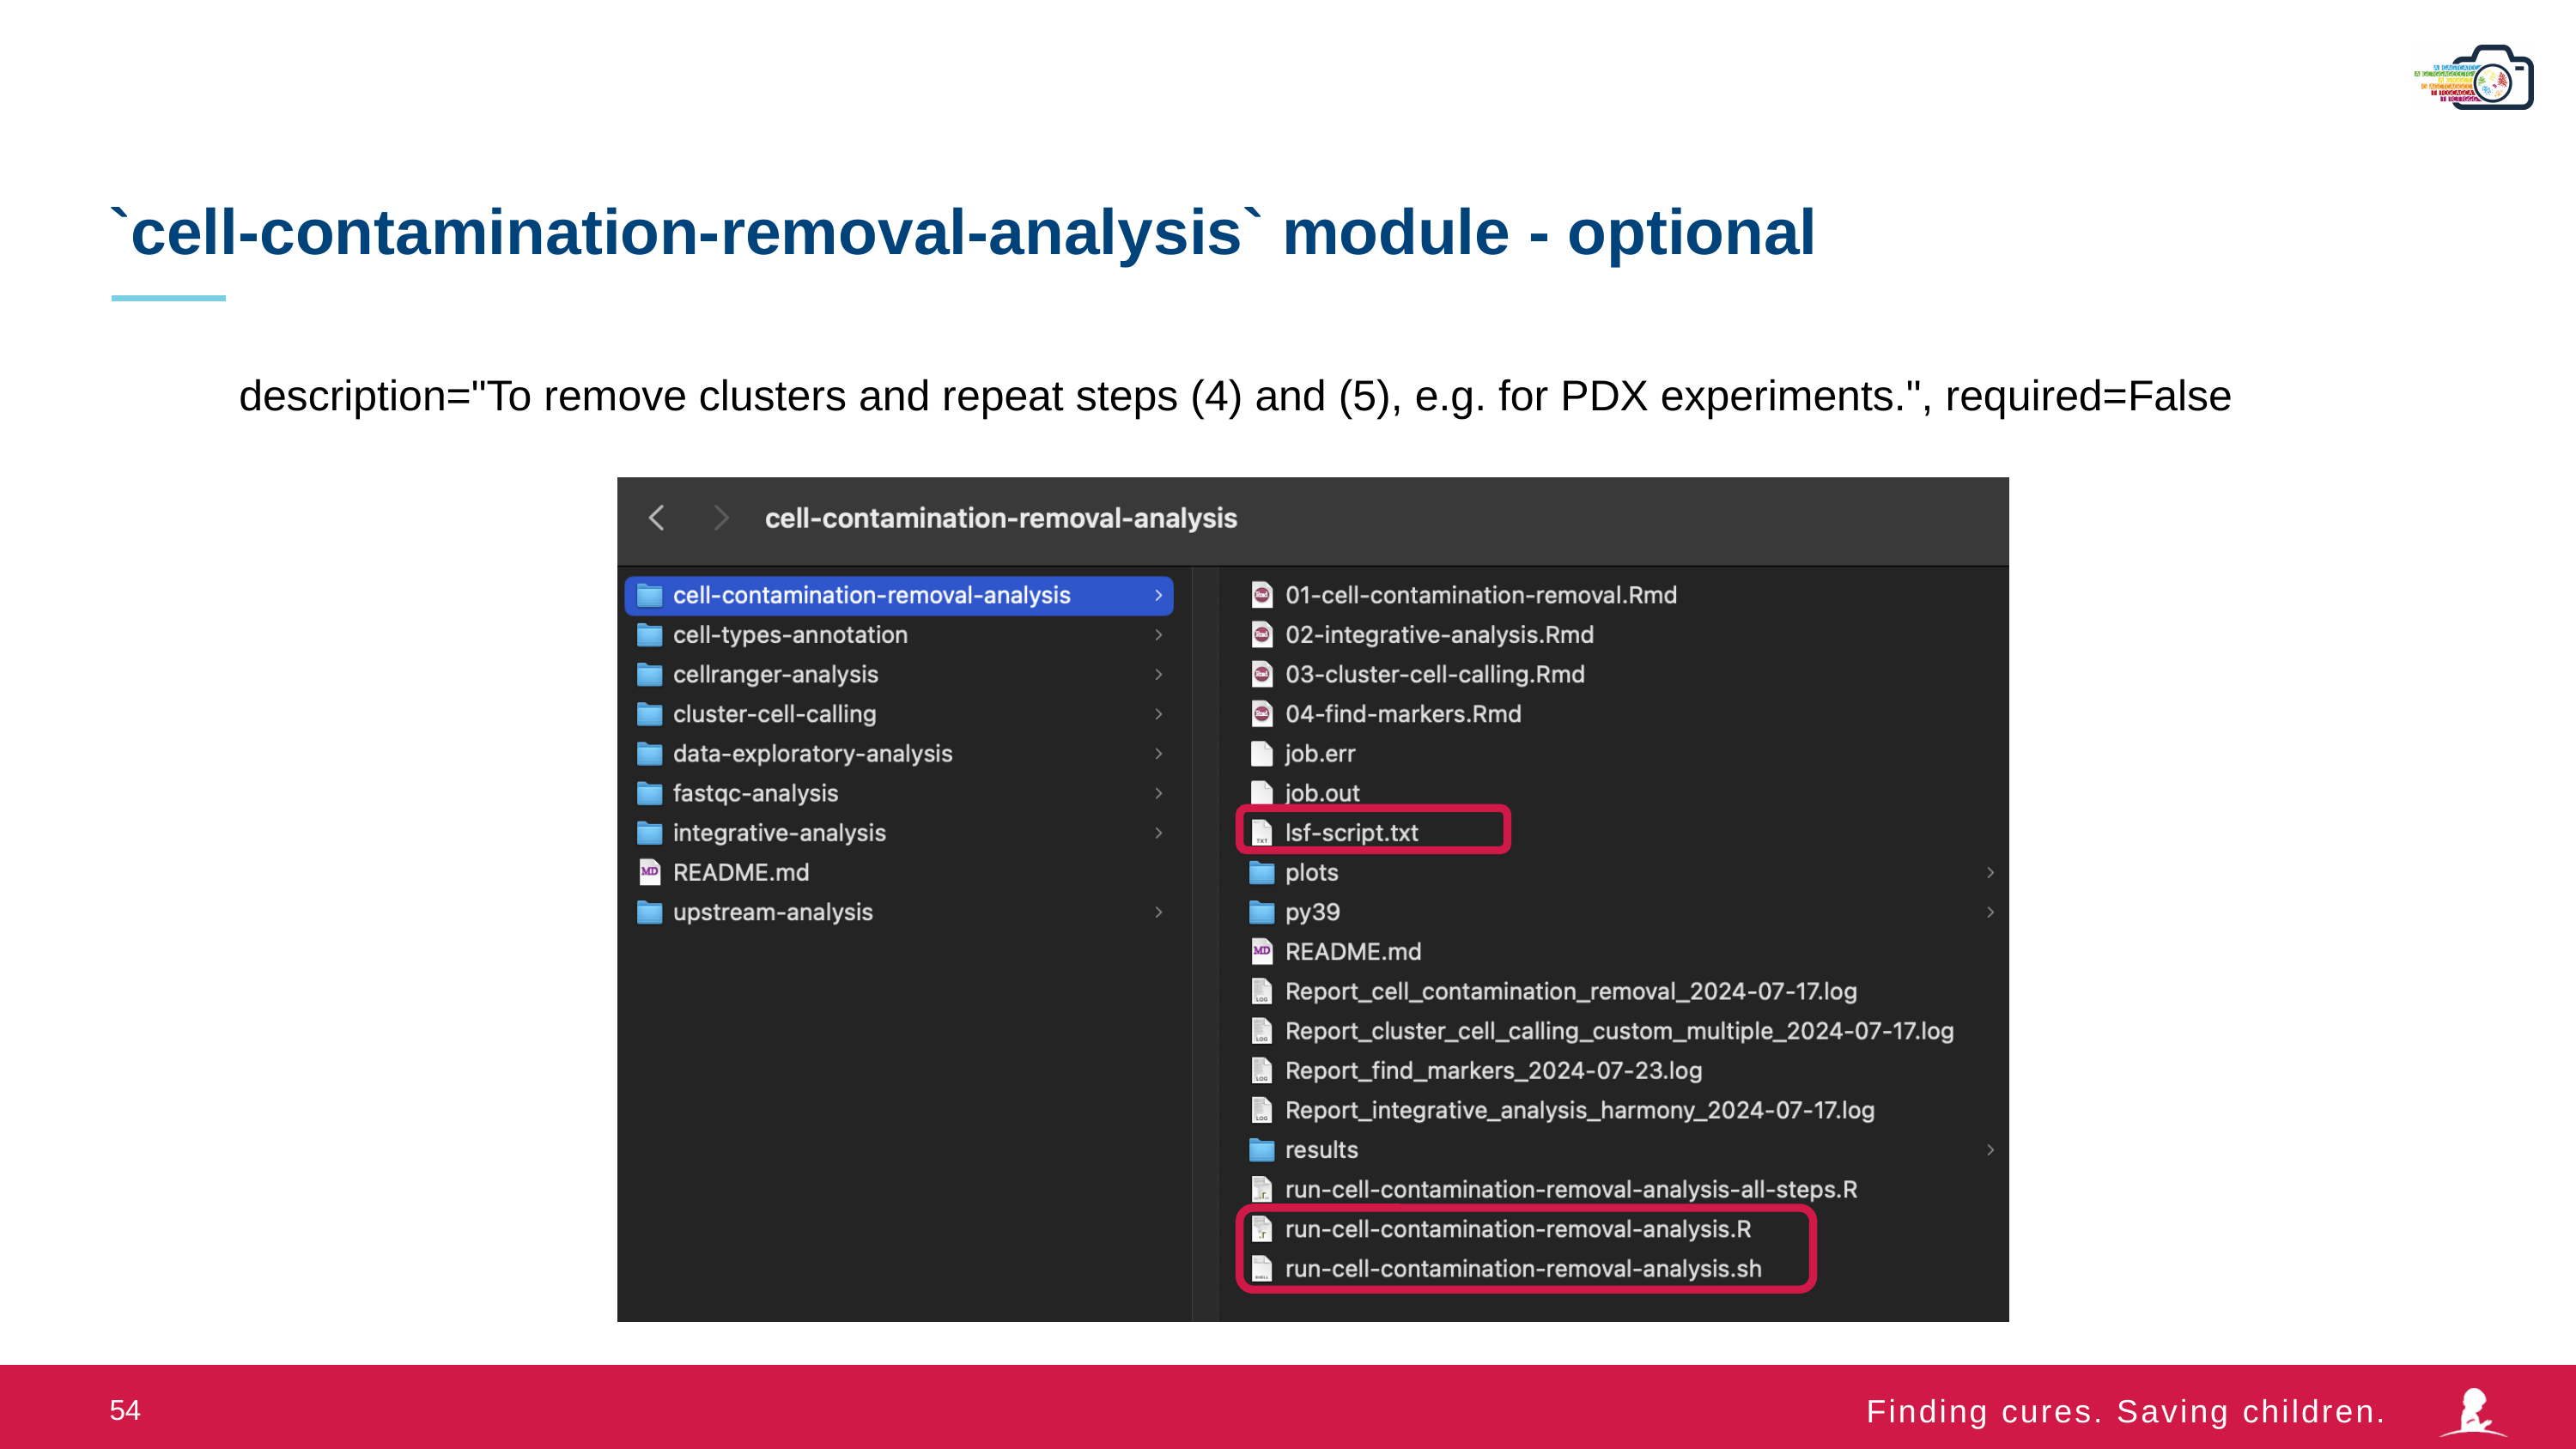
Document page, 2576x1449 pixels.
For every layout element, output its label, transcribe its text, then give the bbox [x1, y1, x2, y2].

picture [2415, 45, 2534, 110]
picture [617, 477, 2009, 1322]
text_box description="To remove clusters and repeat steps (4) and (5), e.g. for PDX experiments.", required=False [161, 335, 2354, 426]
title `cell-contamination-removal-analysis` module - optional [96, 77, 2475, 276]
slide_number 54 [96, 1375, 228, 1442]
